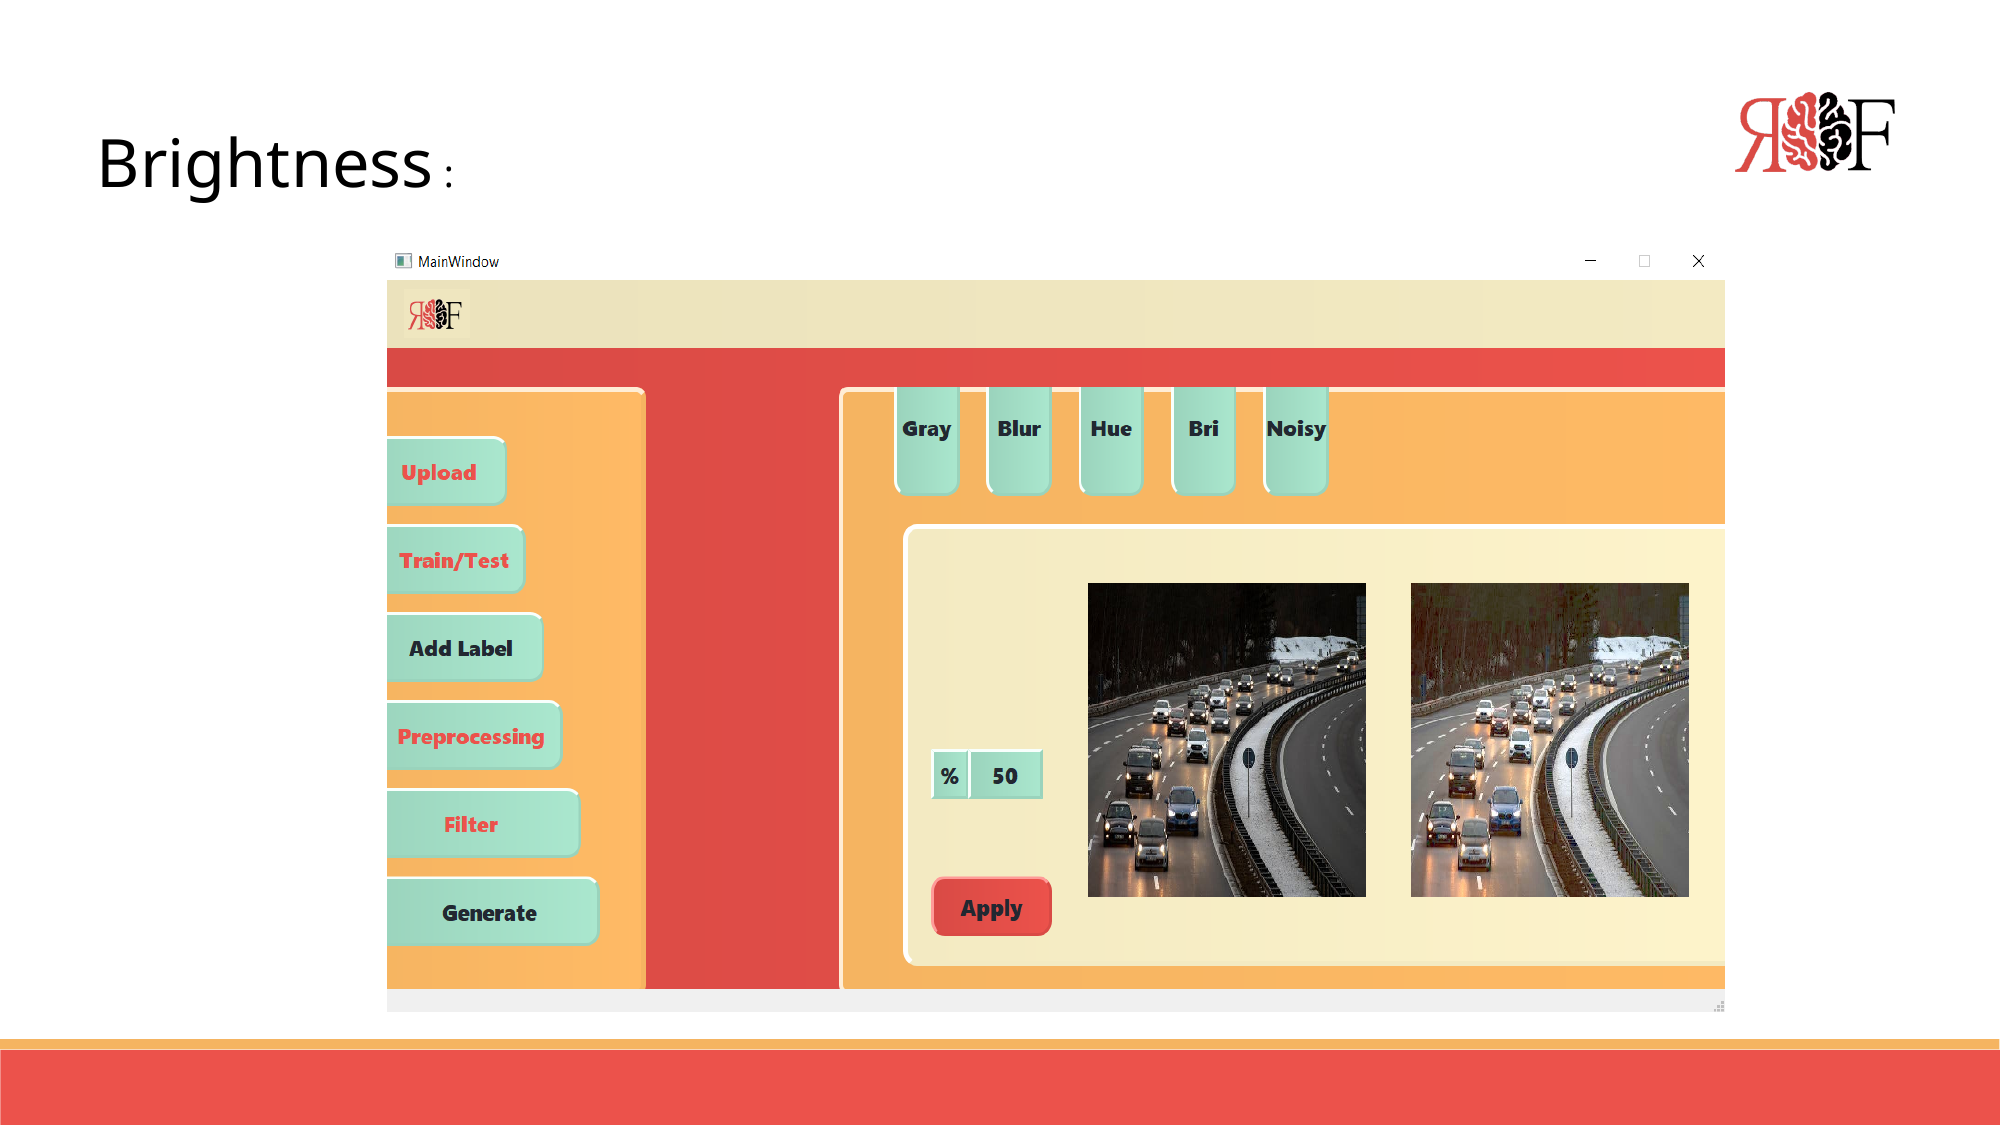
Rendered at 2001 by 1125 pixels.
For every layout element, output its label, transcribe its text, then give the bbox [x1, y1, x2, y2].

picture [1724, 62, 1919, 197]
picture [387, 246, 1726, 1012]
text_box Brightness : [81, 113, 1082, 209]
